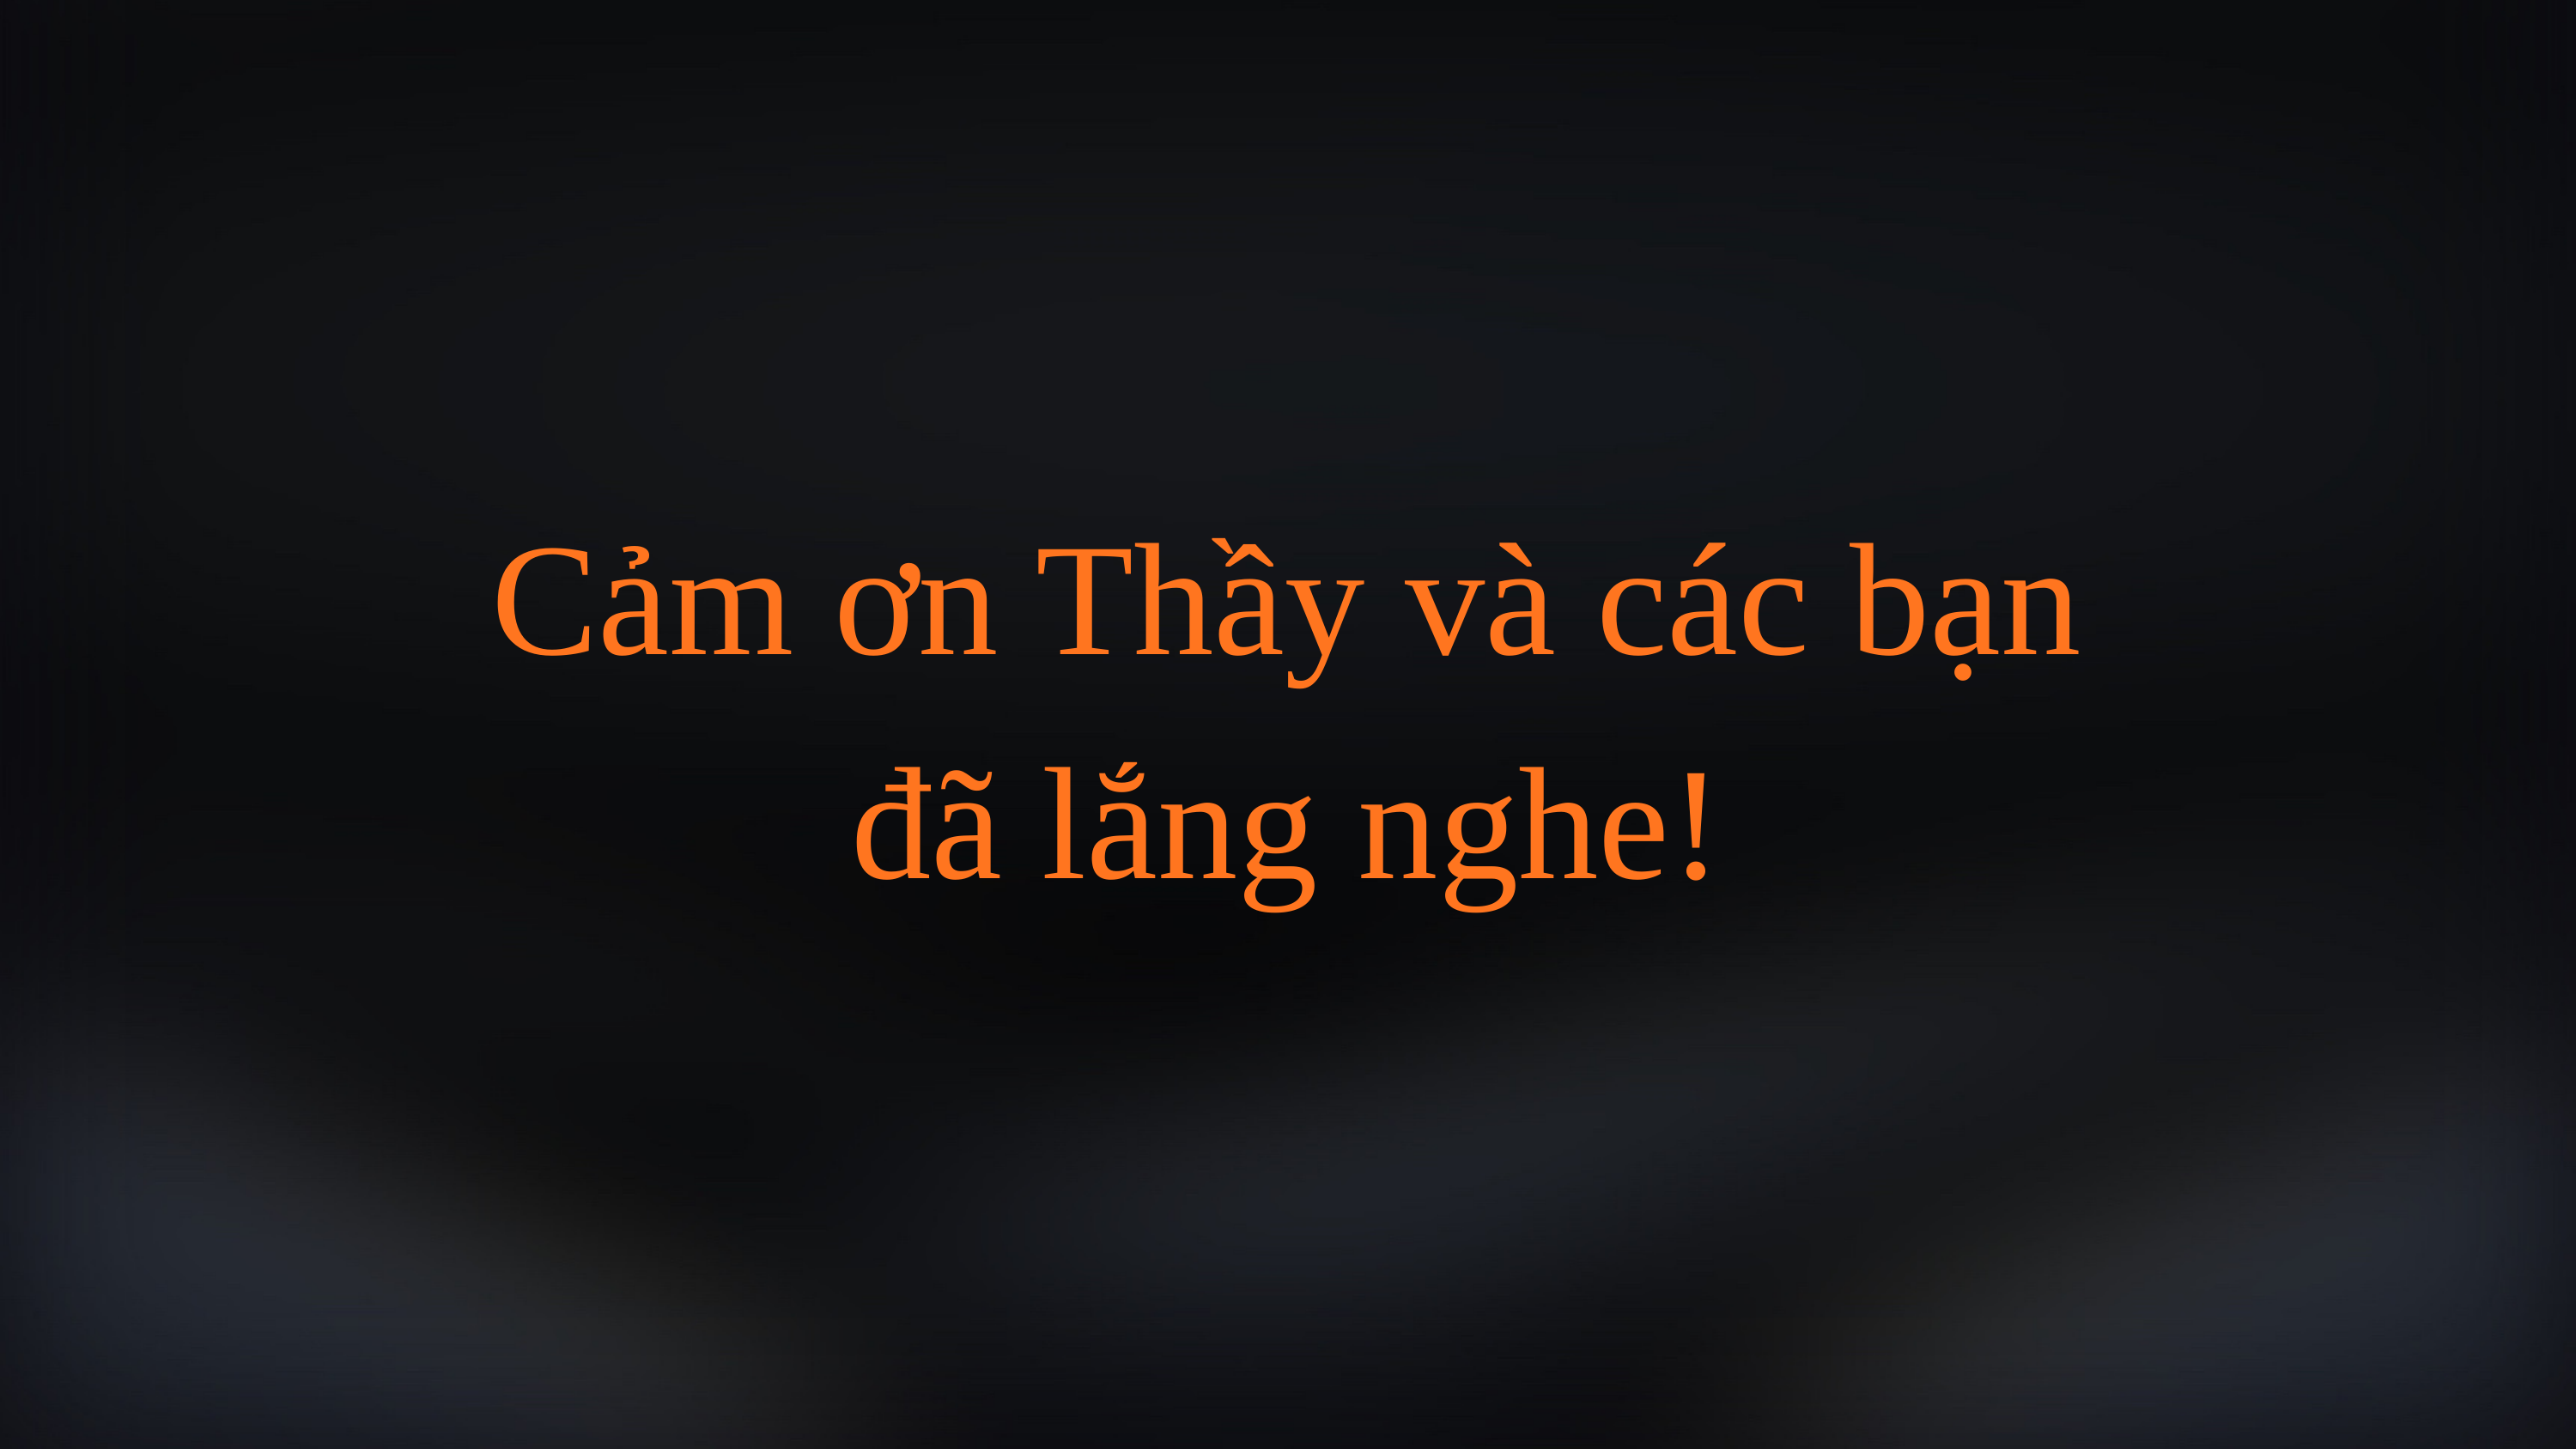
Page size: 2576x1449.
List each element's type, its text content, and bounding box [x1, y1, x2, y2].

text_box [0, 0, 2576, 1449]
text_box Cảm ơn Thầy và các bạn đã lắng nghe! [482, 461, 2094, 911]
